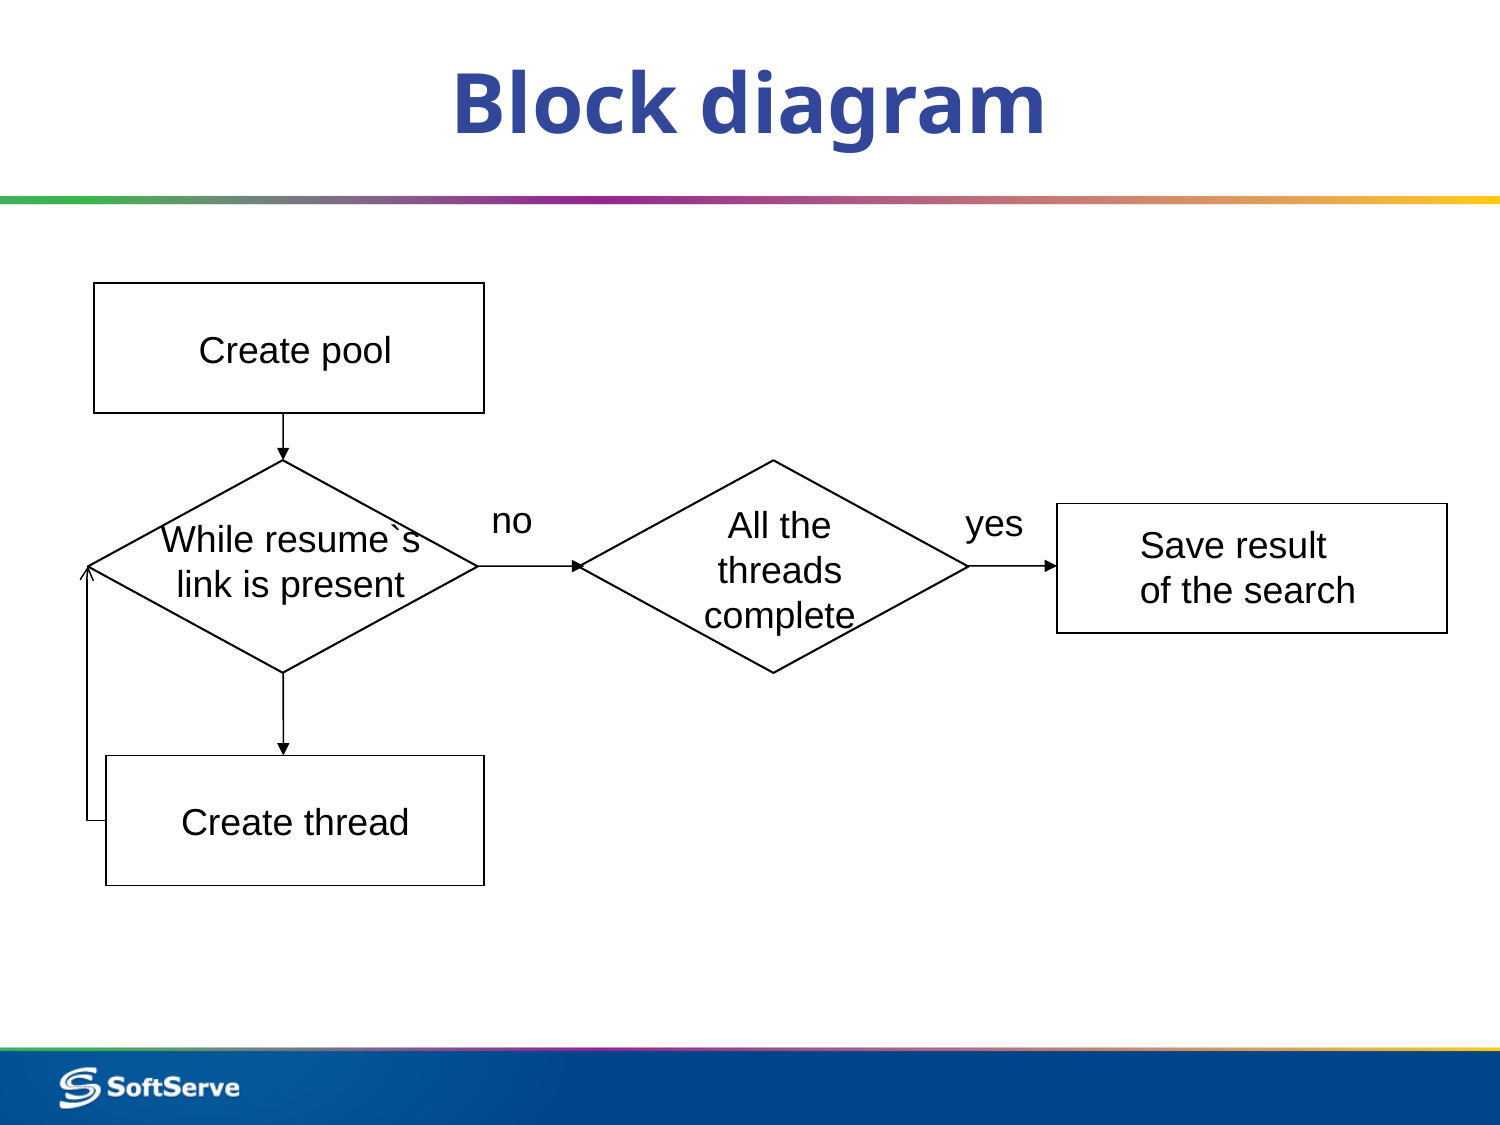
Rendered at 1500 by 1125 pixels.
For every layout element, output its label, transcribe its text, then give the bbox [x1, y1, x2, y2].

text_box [1056, 503, 1448, 634]
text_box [950, 491, 1058, 566]
text_box [106, 755, 485, 886]
text_box [276, 413, 290, 458]
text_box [87, 679, 107, 821]
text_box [578, 460, 969, 674]
title Block diagram [74, 24, 1426, 176]
text_box Create pool [129, 318, 461, 379]
picture [0, 0, 1500, 1125]
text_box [87, 459, 478, 673]
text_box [484, 488, 573, 567]
text_box Create thread [153, 790, 448, 851]
text_box [277, 680, 290, 756]
text_box [94, 283, 485, 413]
